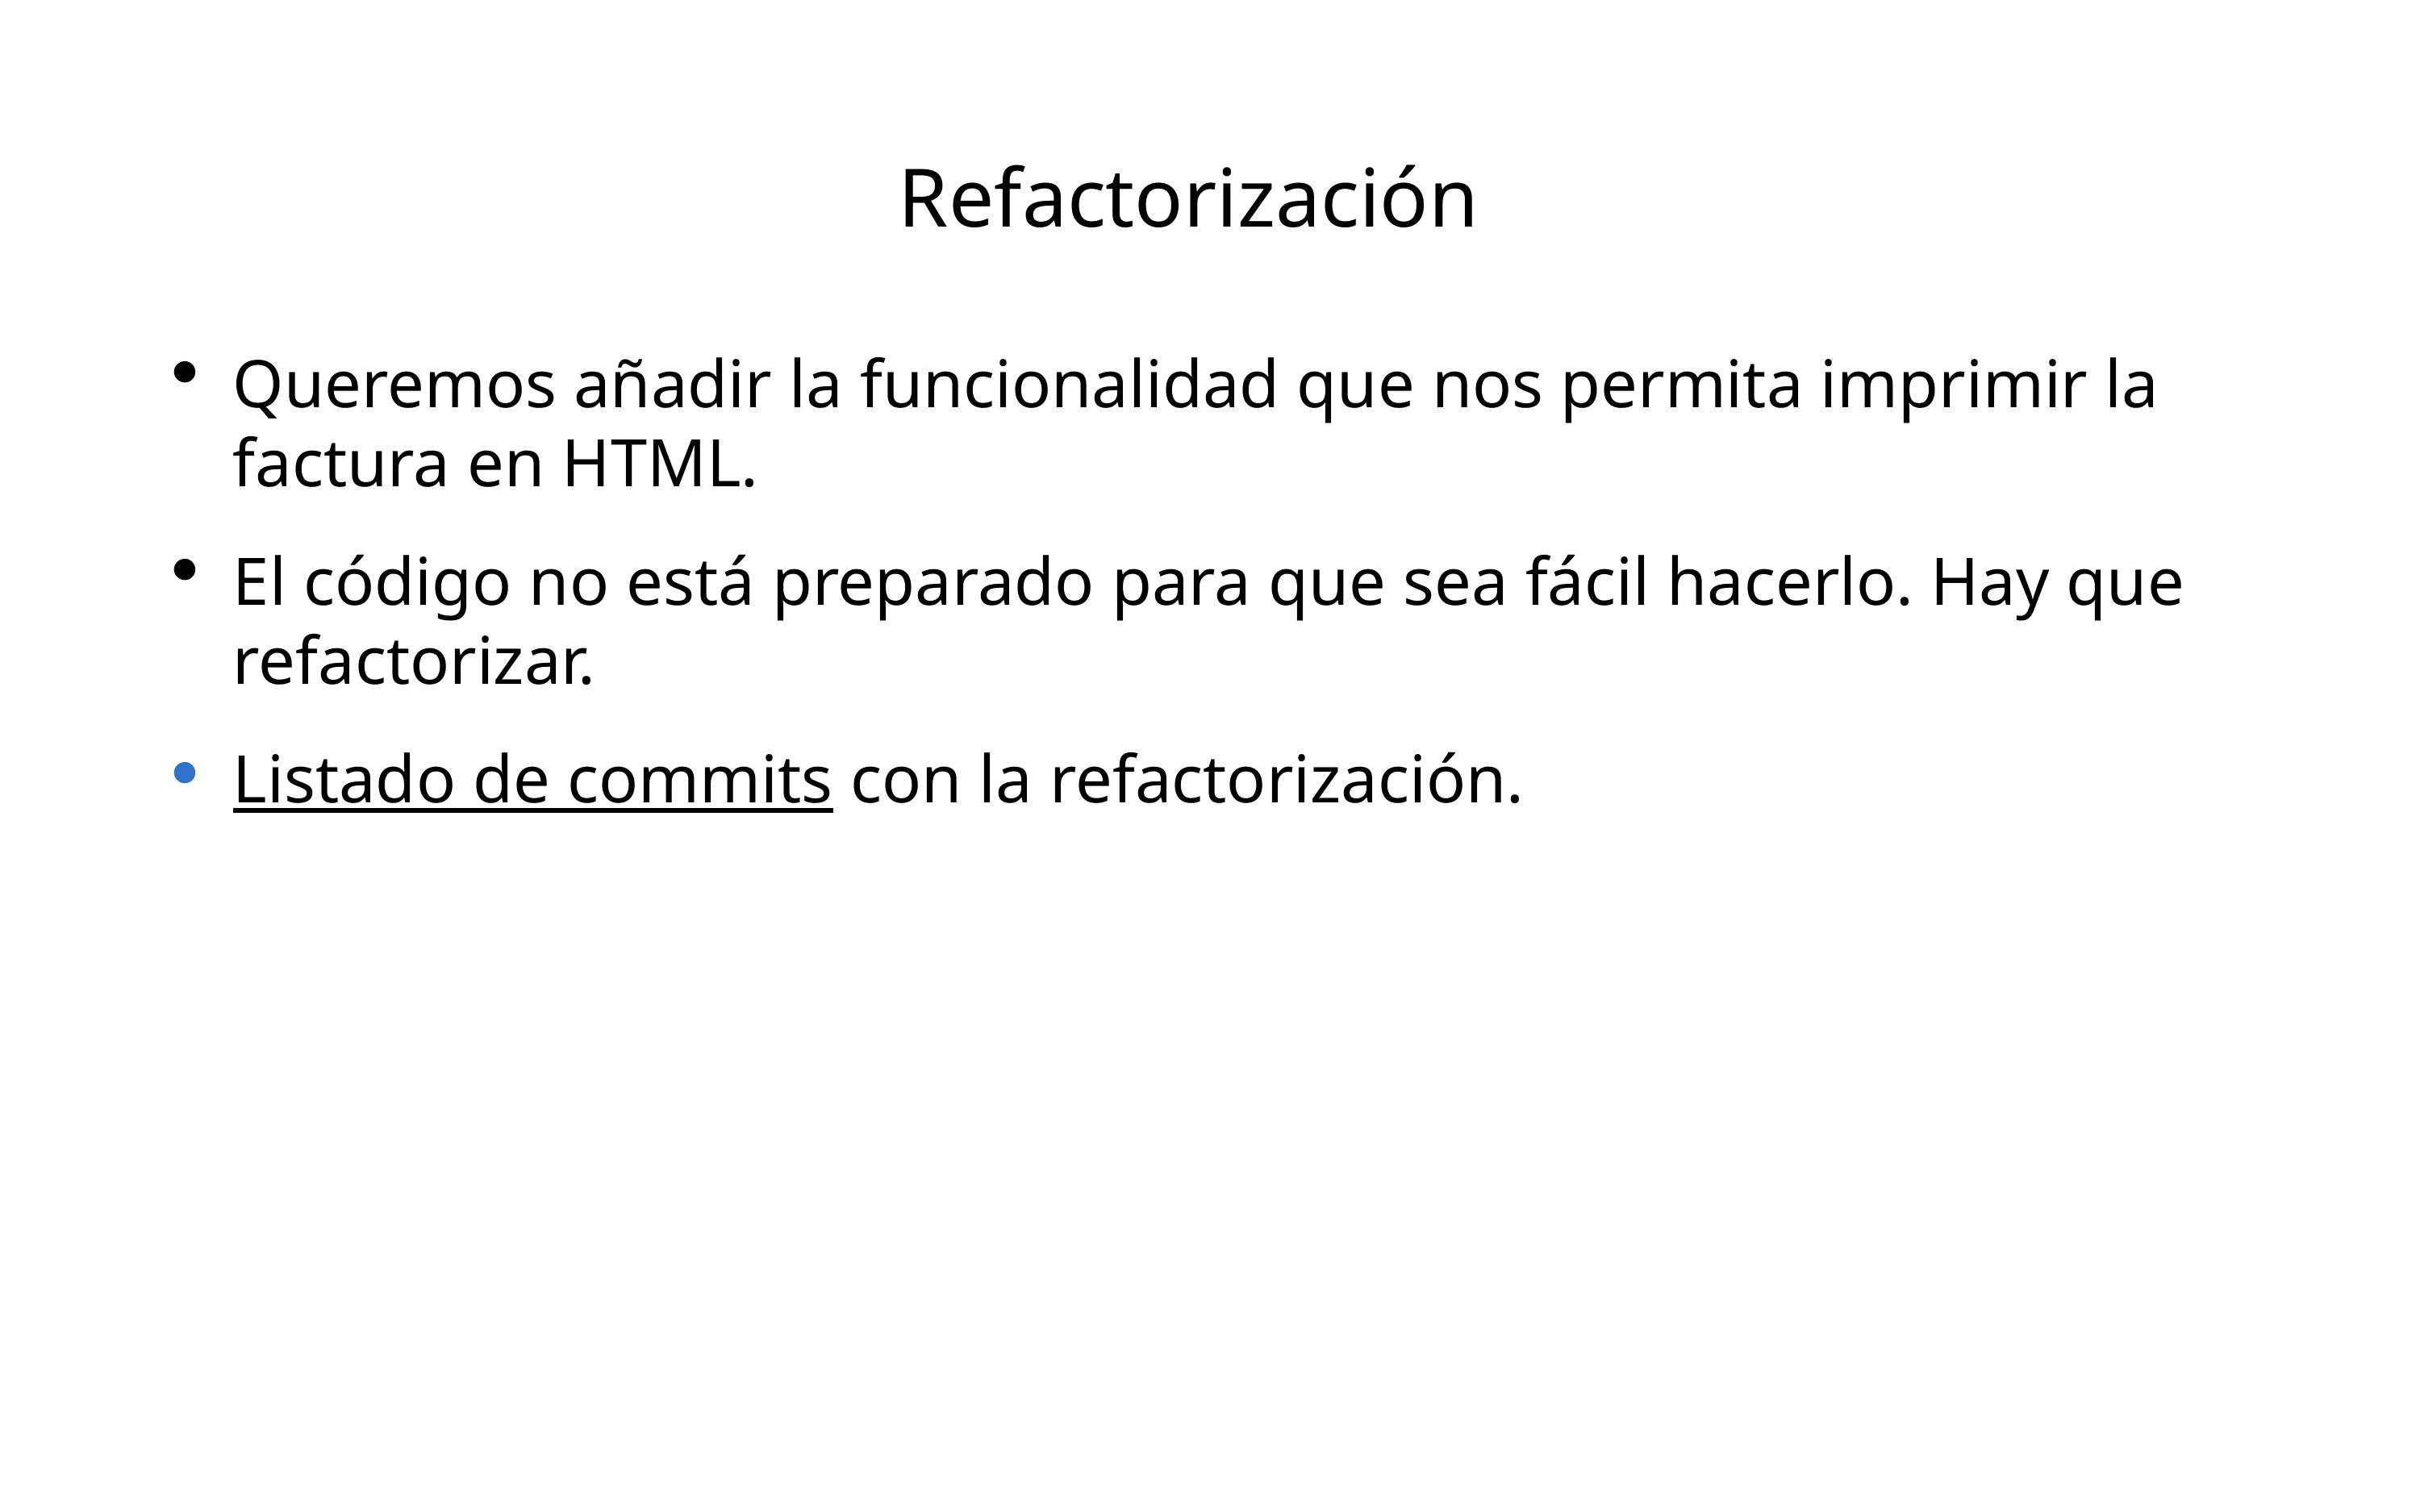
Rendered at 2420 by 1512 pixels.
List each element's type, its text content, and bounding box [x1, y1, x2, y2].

title Refactorización [891, 115, 1529, 275]
list Queremos añadir la funcionalidad que nos permita imprimir la factura en HTML. El código no está preparado para que sea fácil hacerlo. Hay que refactorizar. Listado de commits con la refactorización. [164, 335, 2280, 1431]
